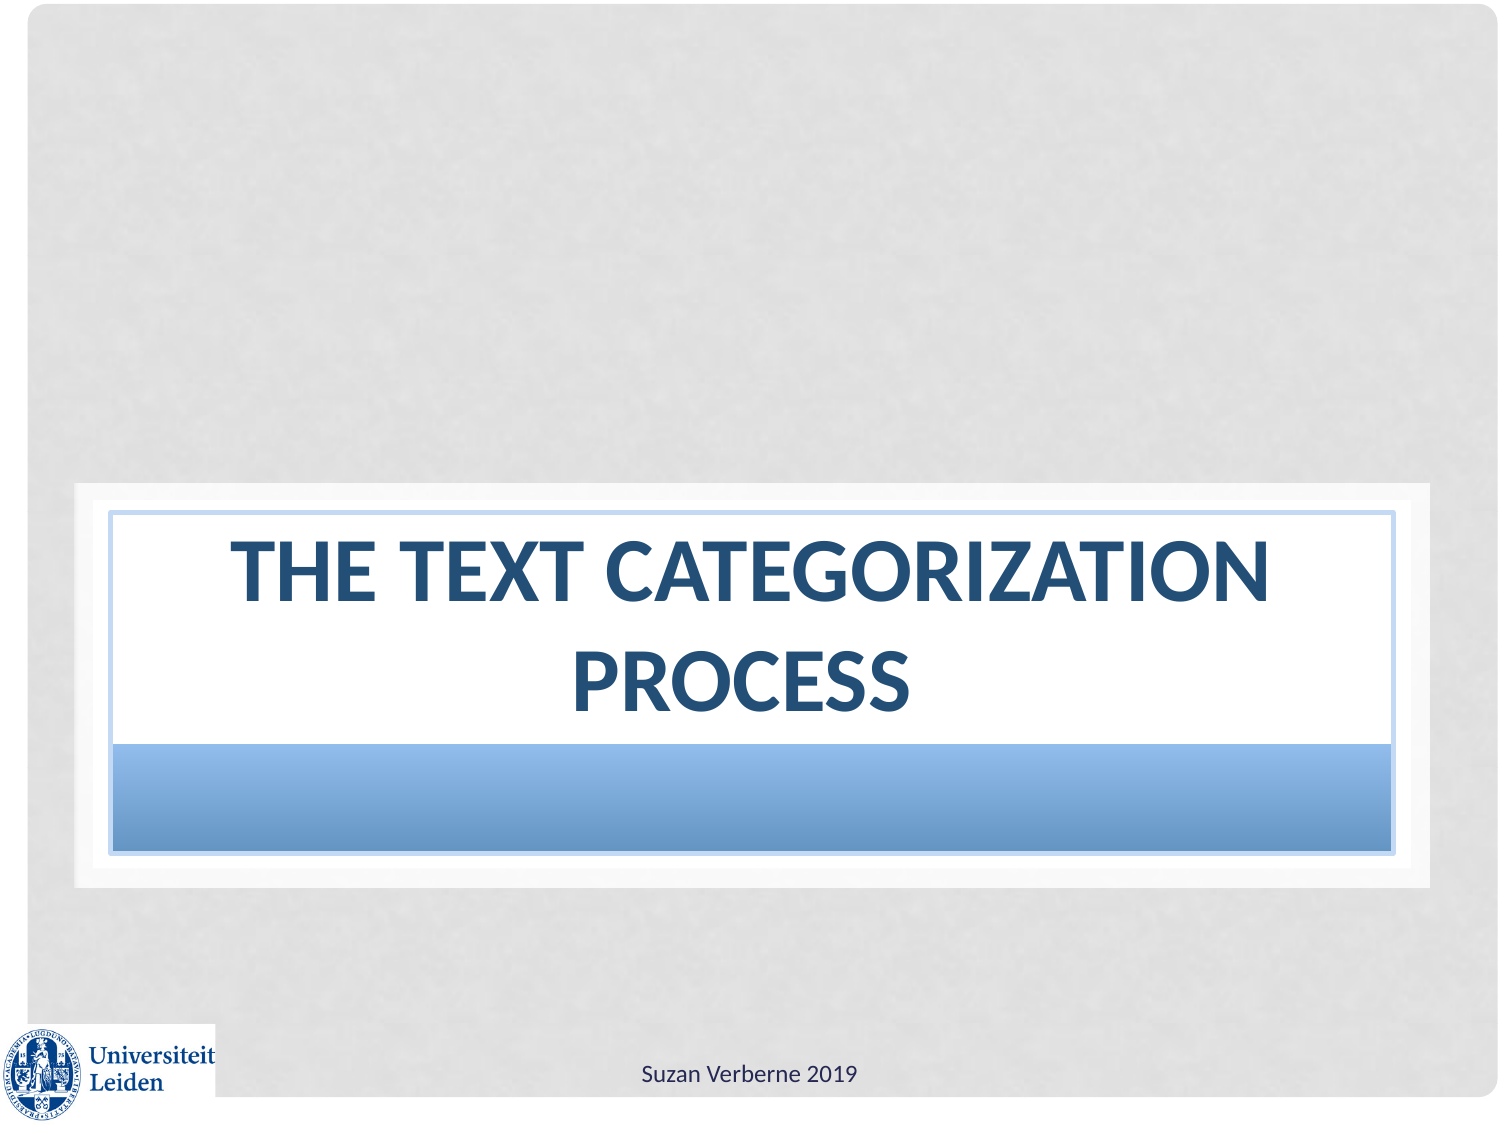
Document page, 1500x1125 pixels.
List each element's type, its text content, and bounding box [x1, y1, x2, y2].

picture [0, 1024, 216, 1125]
title The text categorization process [120, 525, 1384, 738]
footer Suzan Verberne 2019 [512, 1042, 988, 1103]
